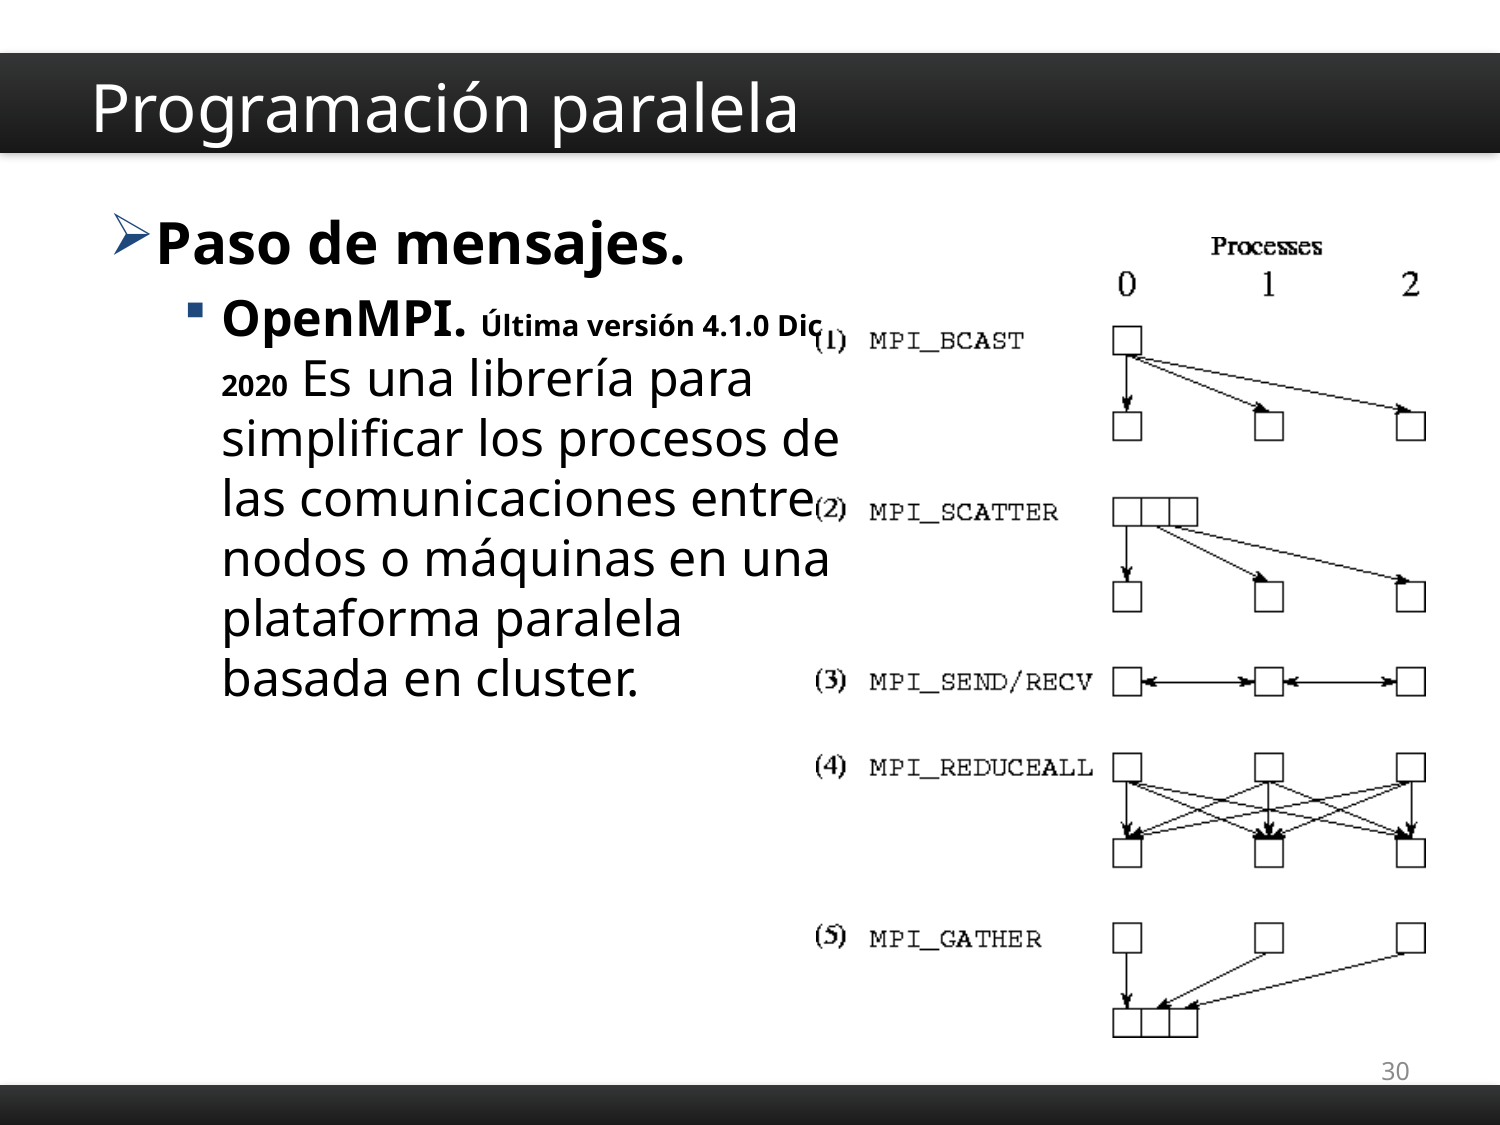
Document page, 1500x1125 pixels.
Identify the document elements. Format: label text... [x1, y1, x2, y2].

picture [816, 237, 1426, 1038]
title Programación paralela [74, 58, 1426, 153]
list Paso de mensajes. OpenMPI. Última versión 4.1.0 Dic 2020 Es una librería para simplificar los procesos de las comunicaciones entre nodos o máquinas en una plataforma paralela basada en cluster. [18, 198, 864, 1020]
slide_number 30 [1074, 1045, 1425, 1103]
